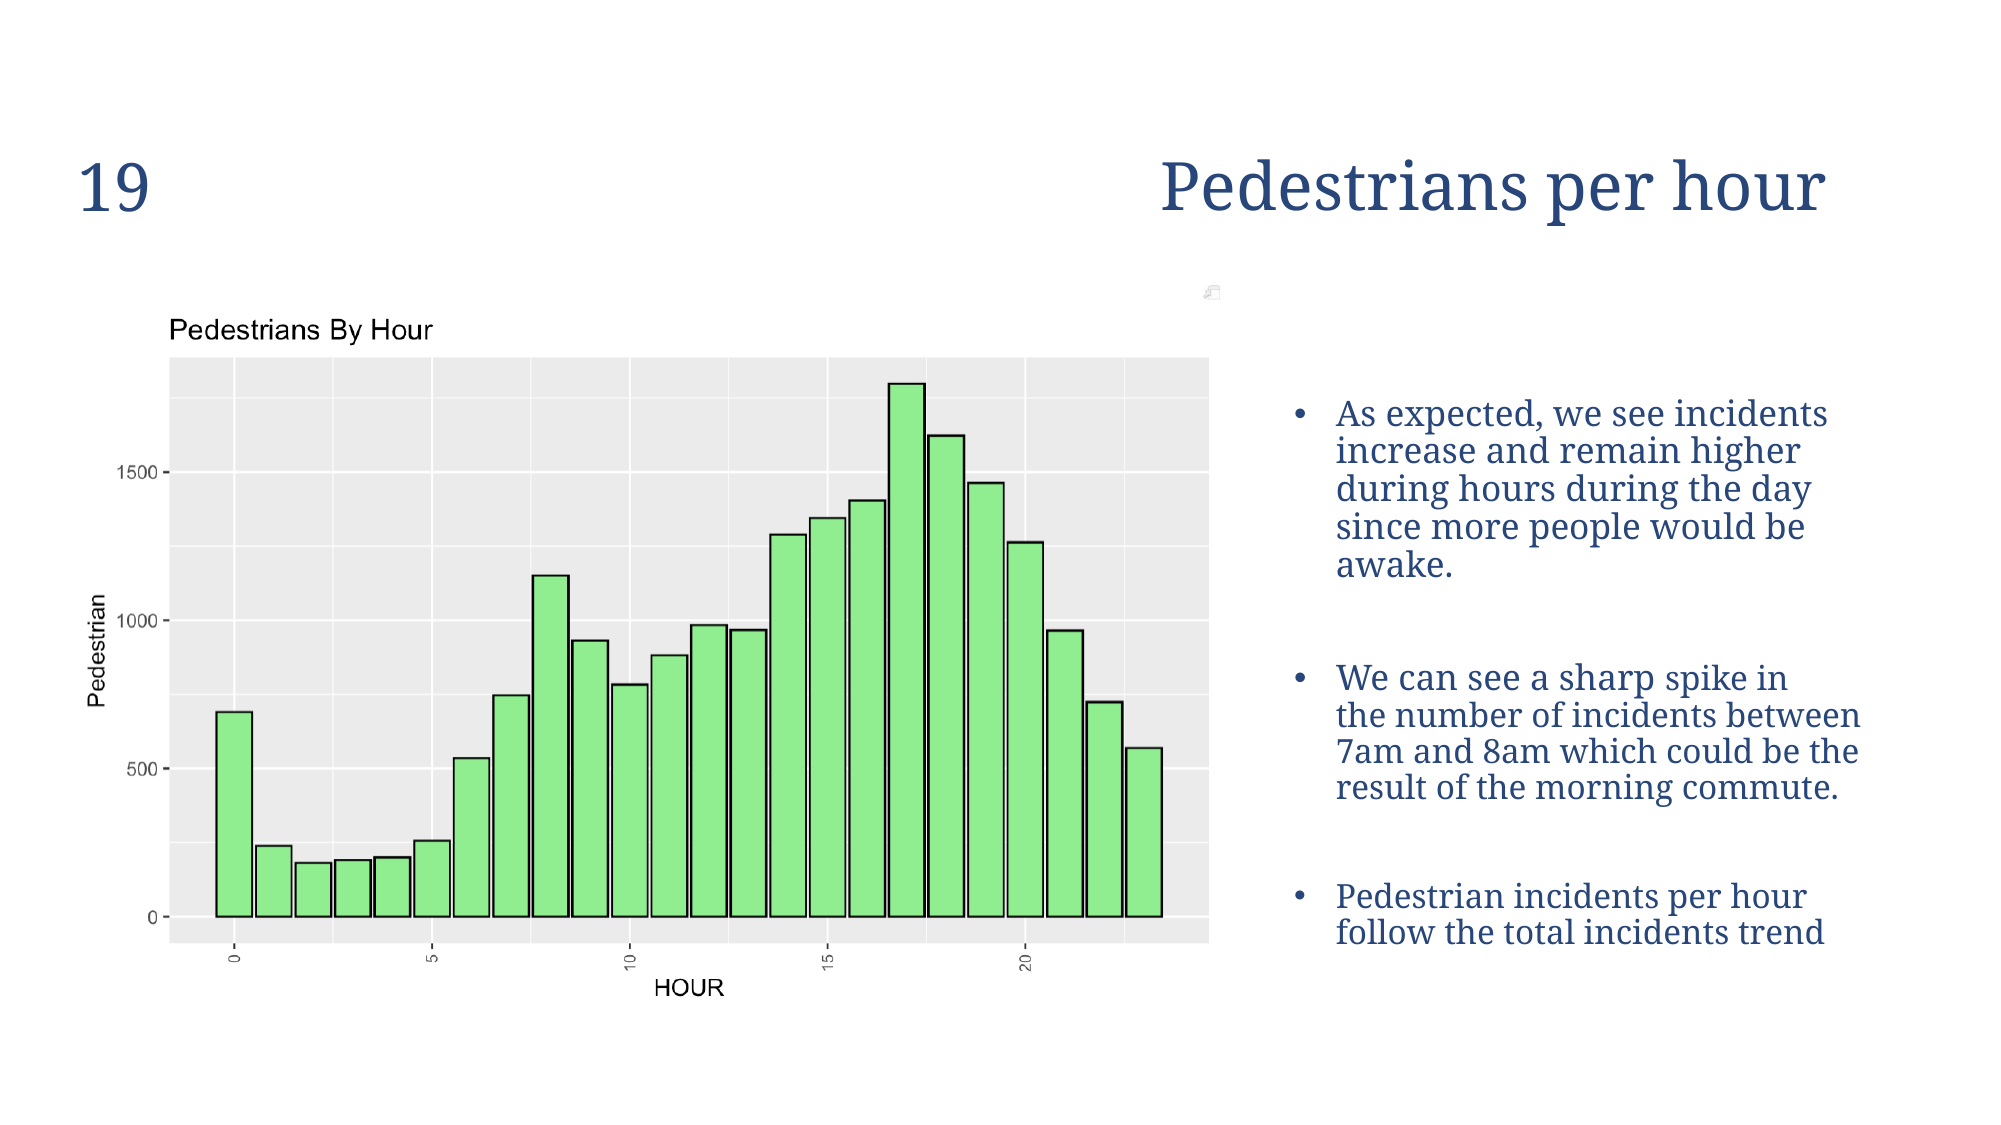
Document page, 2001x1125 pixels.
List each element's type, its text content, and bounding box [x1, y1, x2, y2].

text_box 19 [62, 137, 513, 232]
text_box Pedestrians per hour [275, 62, 1878, 233]
picture [62, 282, 1242, 1016]
text_box As expected, we see incidents increase and remain higher during hours during the day since more people would be awake. We can see a sharp spike in the number of incidents between 7am and 8am which could be the result of the morning commute. Pedestrian incidents per hour follow the total incidents trend [1279, 329, 1908, 969]
